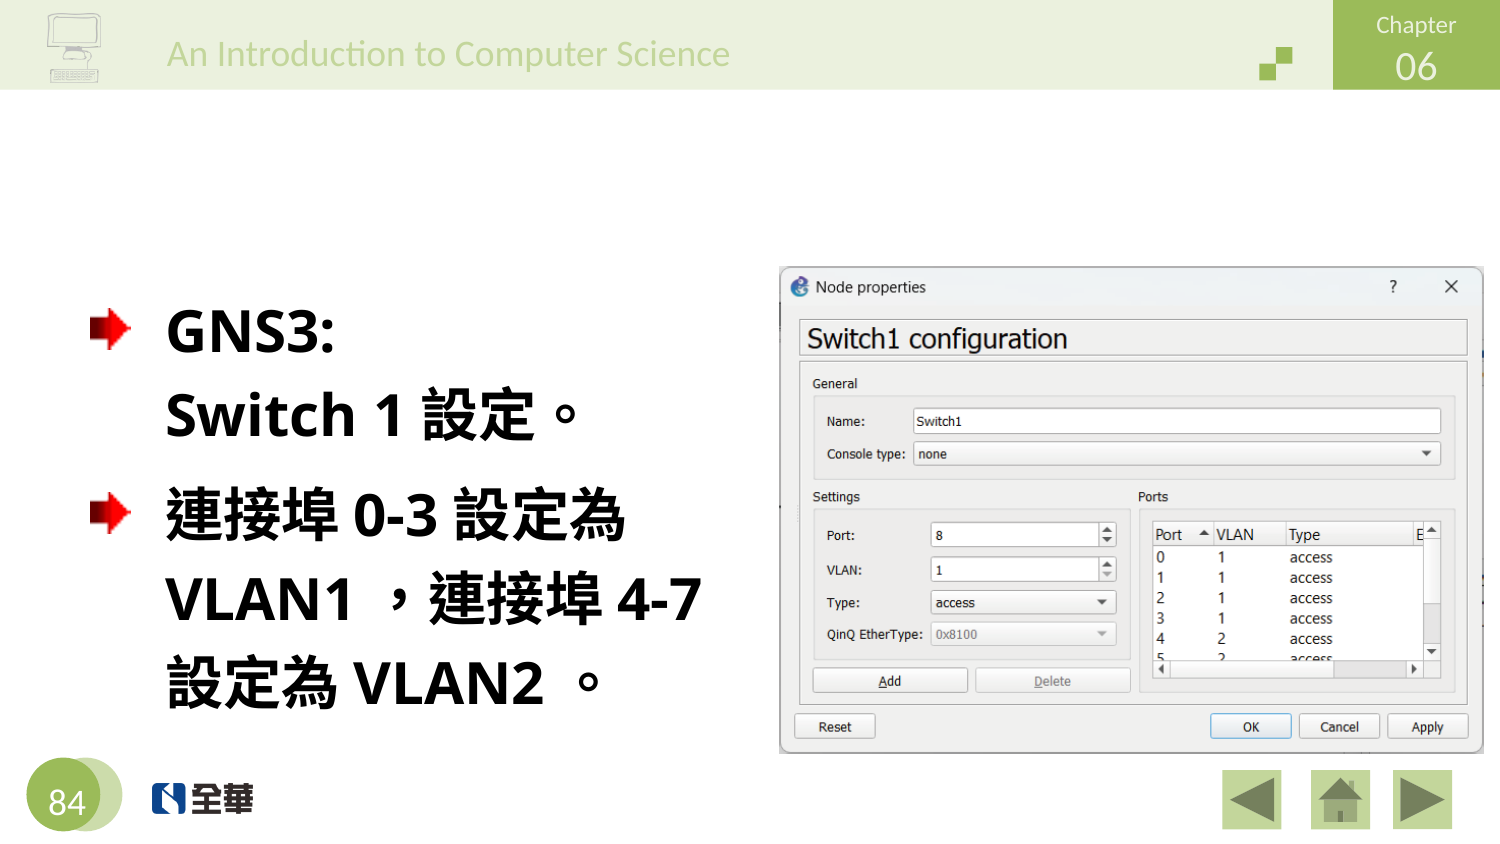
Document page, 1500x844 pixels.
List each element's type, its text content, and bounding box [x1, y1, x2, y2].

picture [90, 492, 131, 534]
picture [90, 308, 131, 350]
list GNS3: Switch 1設定。 連接埠0-3設定為VLAN1，連接埠4-7設定為VLAN2。 [75, 272, 773, 754]
picture [152, 783, 253, 814]
picture [779, 266, 1484, 754]
picture [47, 13, 101, 83]
